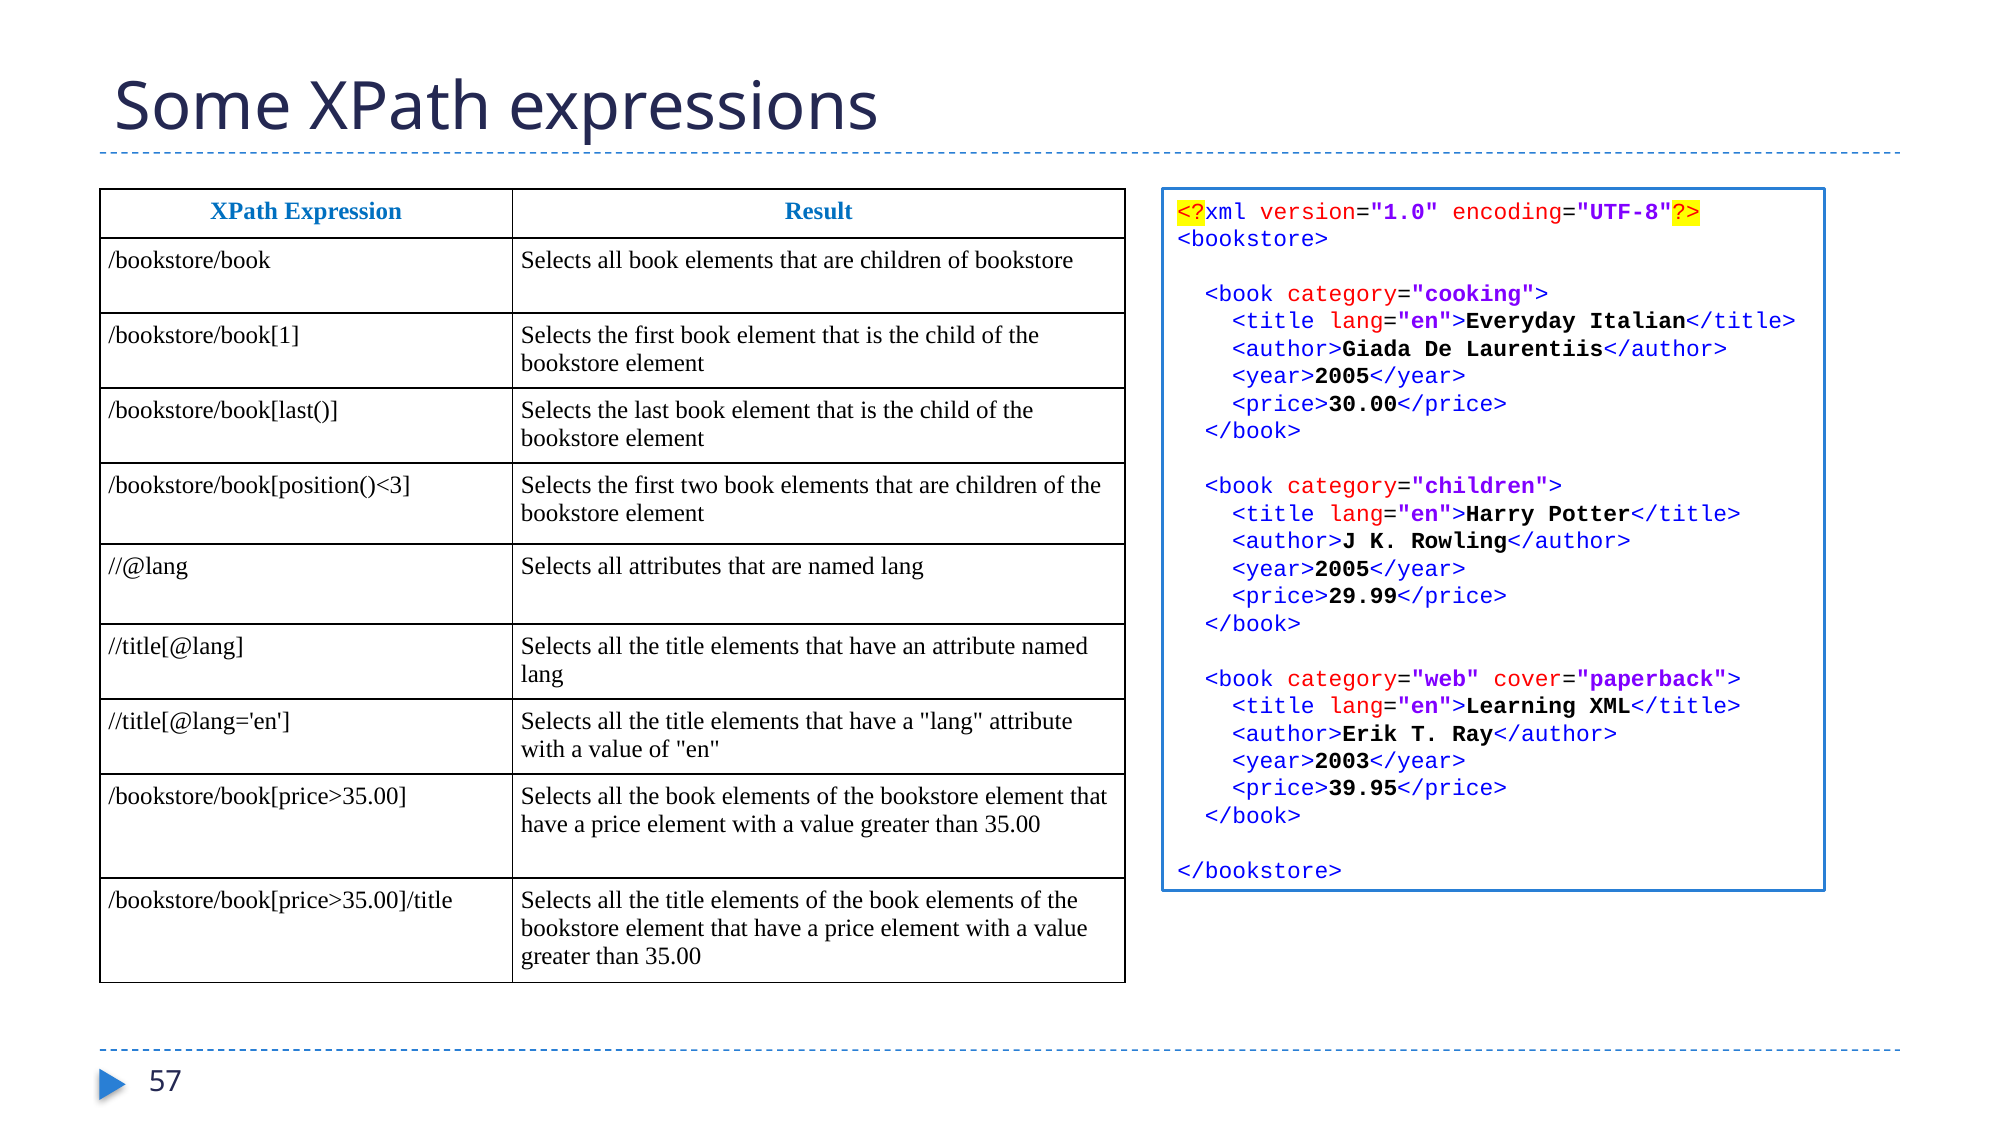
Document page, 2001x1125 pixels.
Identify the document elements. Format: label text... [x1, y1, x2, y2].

table_cell /bookstore/book[last()] [101, 389, 512, 462]
table_cell Selects all the book elements of the bookstore element that have a price element with a value greater than 35.00 [513, 775, 1124, 877]
slide_number 57 [133, 1055, 568, 1103]
table_cell //title[@lang='en'] [101, 700, 512, 773]
table_cell Selects all the title elements that have a "lang" attribute with a value of "en" [513, 700, 1124, 773]
table_header Result [513, 190, 1124, 237]
table_cell Selects the first book element that is the child of the bookstore element [513, 314, 1124, 387]
table_cell Selects all book elements that are children of bookstore [513, 239, 1124, 312]
table_cell /bookstore/book[position()<3] [101, 464, 512, 543]
table_cell Selects the last book element that is the child of the bookstore element [513, 389, 1124, 462]
table_cell /bookstore/book[price>35.00] [101, 775, 512, 877]
table_cell /bookstore/book[price>35.00]/title [101, 879, 512, 982]
table_cell Selects all attributes that are named lang [513, 545, 1124, 623]
table_cell /bookstore/book [101, 239, 512, 312]
table_cell /bookstore/book[1] [101, 314, 512, 387]
table_cell Selects all the title elements that have an attribute named lang [513, 625, 1124, 698]
table_cell //title[@lang] [101, 625, 512, 698]
title Some XPath expressions [99, 24, 1900, 151]
table_cell Selects all the title elements of the book elements of the bookstore element that have a price element with a value greater than 35.00 [513, 879, 1124, 982]
table_cell //@lang [101, 545, 512, 623]
table_cell Selects the first two book elements that are children of the bookstore element [513, 464, 1124, 543]
text_box <?xml version="1.0" encoding="UTF-8"?> <bookstore> <book category="cooking"> <title lang="en">Everyday Italian</title> <author>Giada De Laurentiis</author> <year>2005</year> <price>30.00</price> </book> <book category="children"> <title lang="en">Harry Potter</title> <author>J K. Rowling</author> <year>2005</year> <price>29.99</price> </book> <book category="web" cover="paperback"> <title lang="en">Learning XML</title> <author>Erik T. Ray</author> <year>2003</year> <price>39.95</price> </book> </bookstore> [1161, 187, 1826, 892]
table_header XPath Expression [101, 190, 512, 237]
